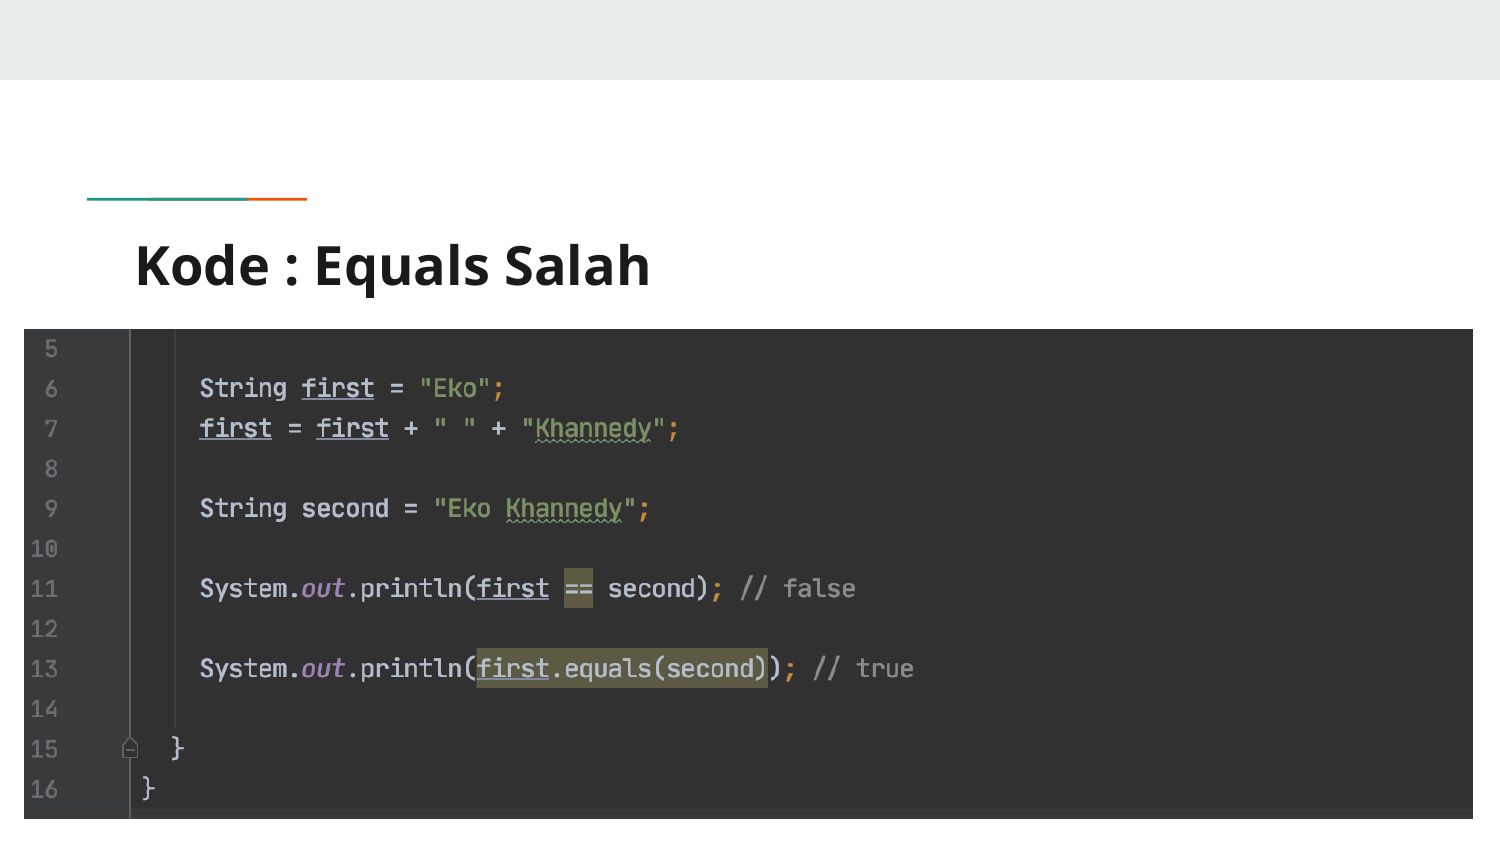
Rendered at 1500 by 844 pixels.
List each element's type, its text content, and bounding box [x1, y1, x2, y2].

title Kode : Equals Salah [119, 216, 1381, 305]
picture [24, 328, 1473, 819]
